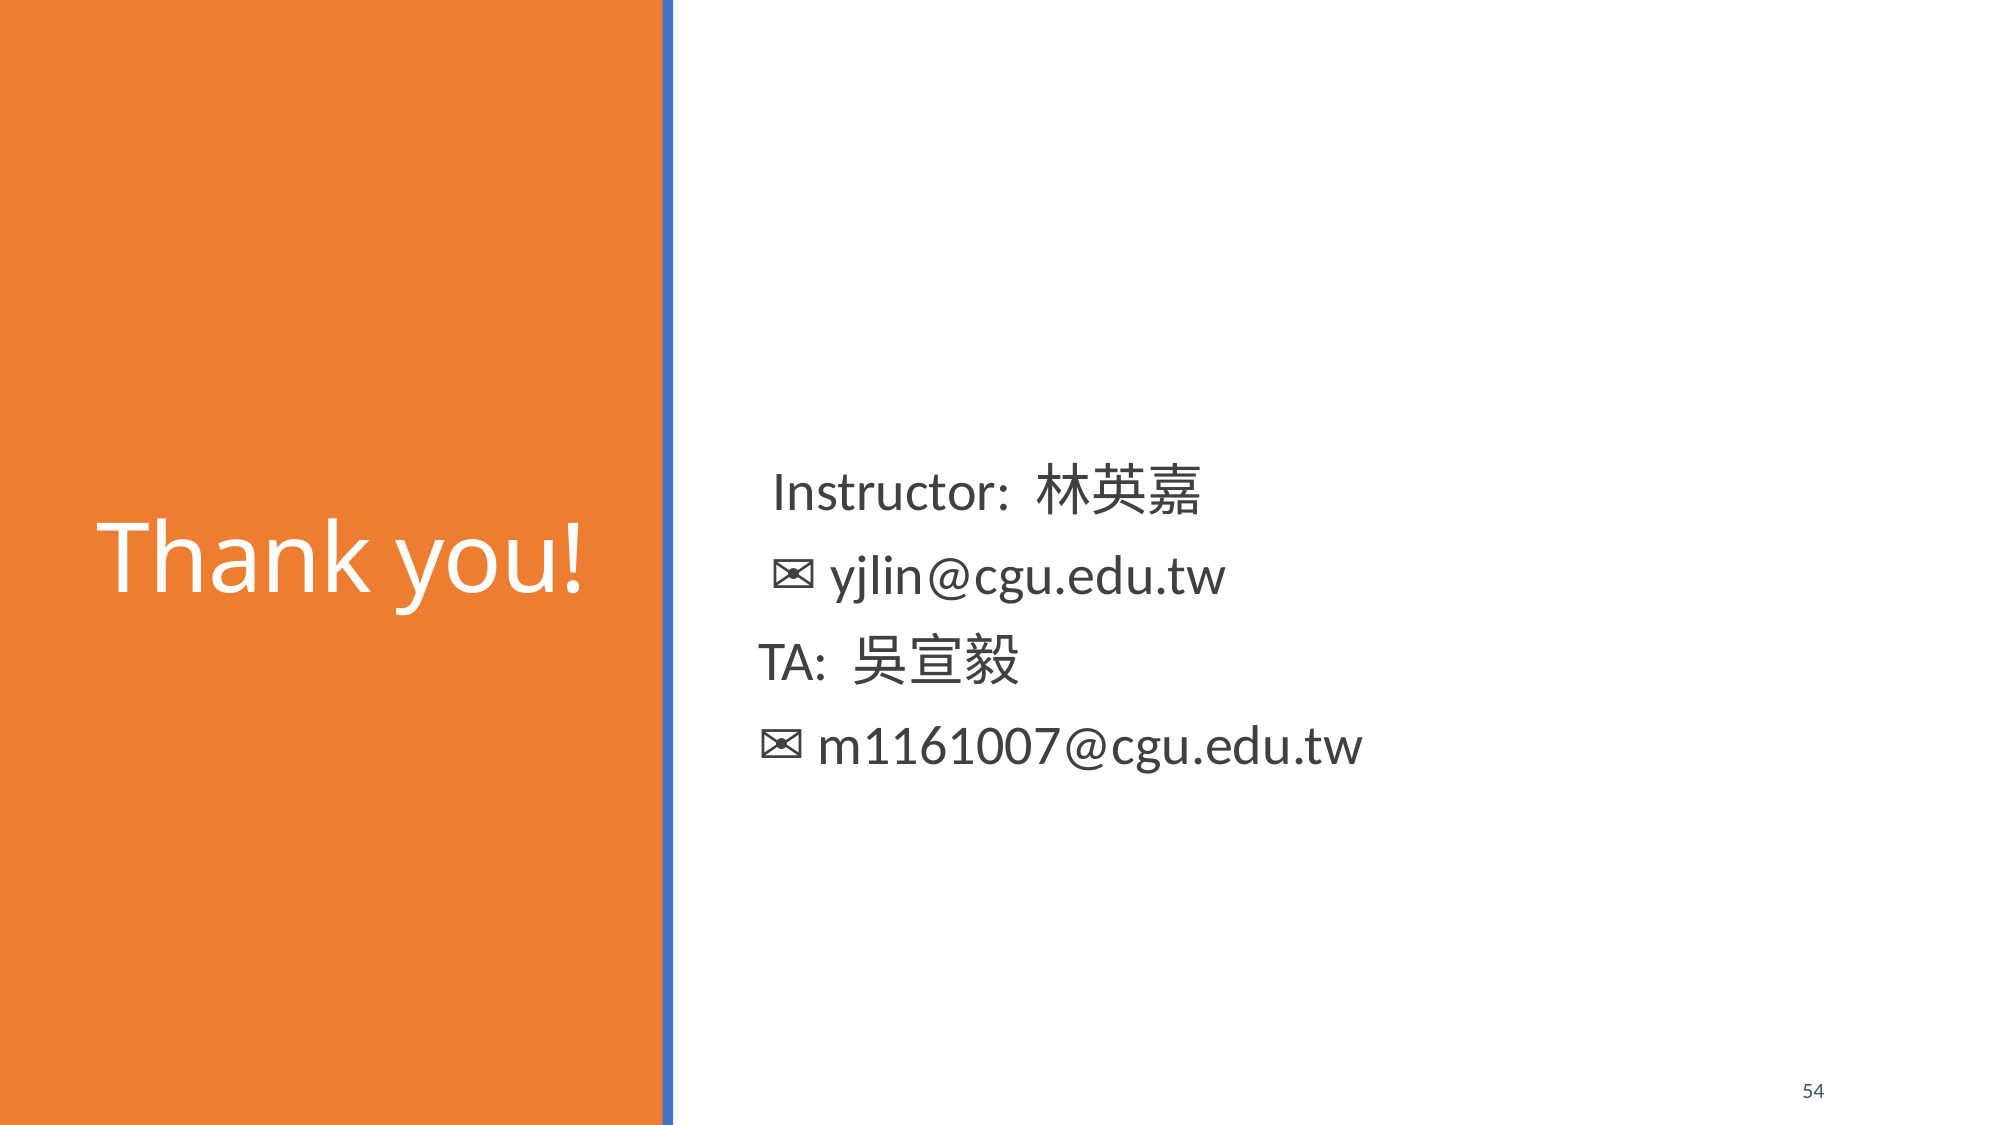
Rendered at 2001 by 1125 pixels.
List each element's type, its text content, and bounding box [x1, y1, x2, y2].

title Thank you! [81, 502, 607, 623]
slide_number 54 [1624, 1059, 1840, 1120]
text_box Instructor: 林英嘉 ✉️ yjlin@cgu.edu.tw TA: 吳宣毅 ✉️ m1161007@cgu.edu.tw [758, 454, 1426, 790]
